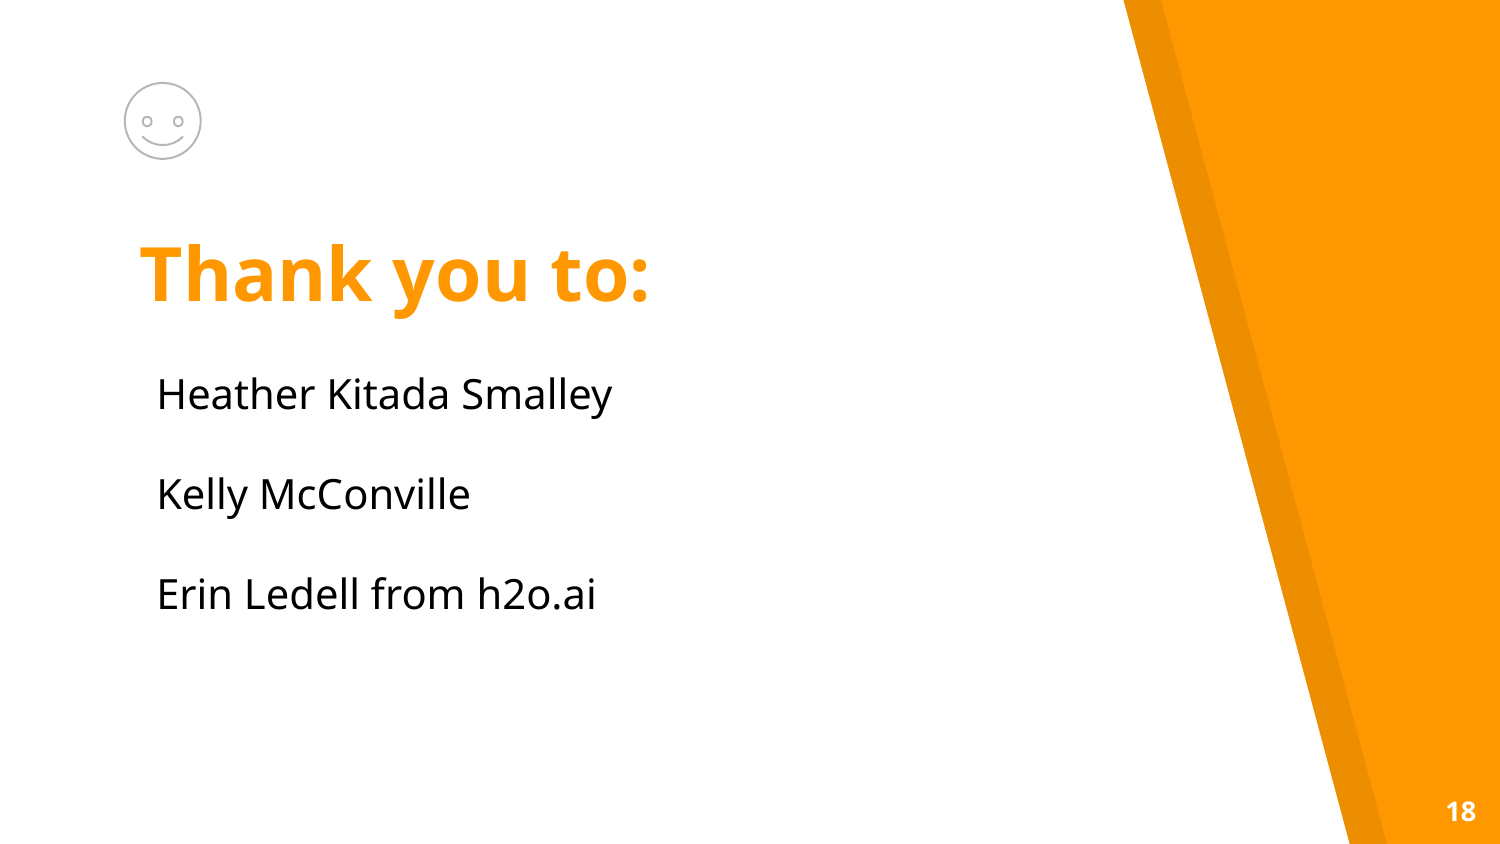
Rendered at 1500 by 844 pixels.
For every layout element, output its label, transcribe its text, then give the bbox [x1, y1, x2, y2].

slide_number 18 [1401, 779, 1492, 844]
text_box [124, 82, 201, 160]
text_box Heather Kitada Smalley Kelly McConville Erin Ledell from h2o.ai [141, 352, 869, 626]
title Thank you to: [124, 192, 869, 332]
